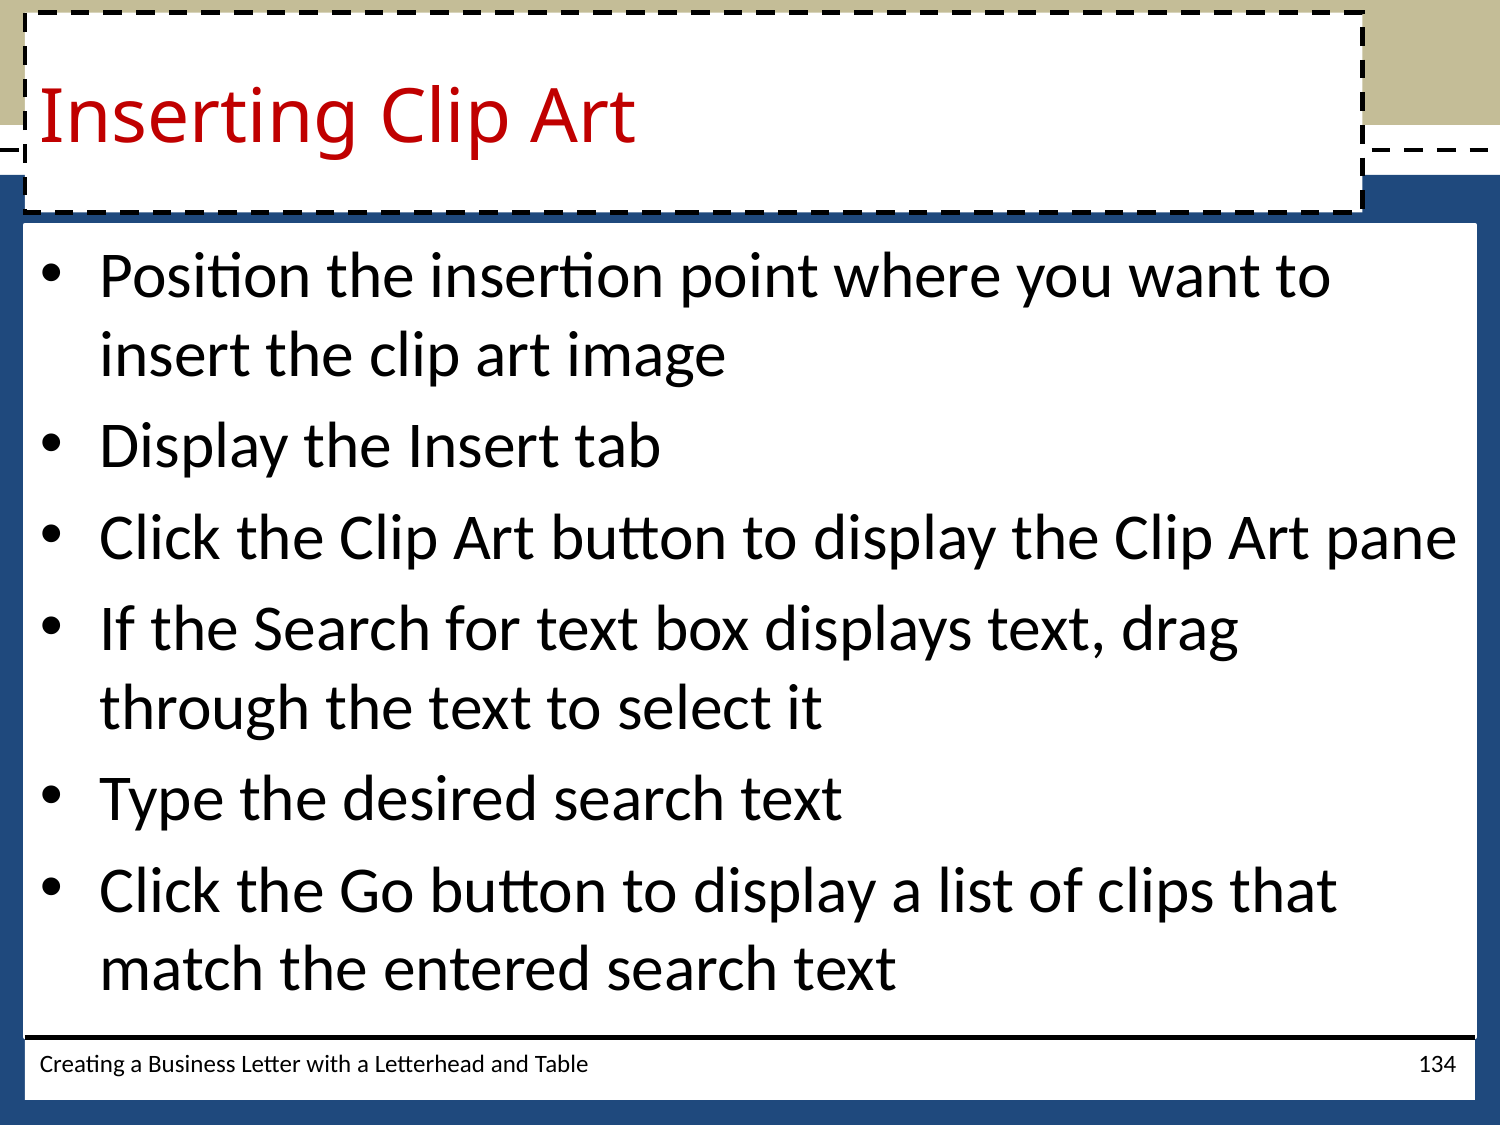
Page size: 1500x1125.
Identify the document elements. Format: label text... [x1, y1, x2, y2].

list Position the insertion point where you want to insert the clip art image Display the Insert tab Click the Clip Art button to display the Clip Art pane If the Search for text box displays text, drag through the text to select it Type the desired search text Click the Go button to display a list of clips that match the entered search text [24, 224, 1476, 1024]
slide_number 134 [1400, 1040, 1475, 1100]
title Inserting Clip Art [23, 10, 1365, 215]
footer Creating a Business Letter with a Letterhead and Table [24, 1040, 1400, 1100]
